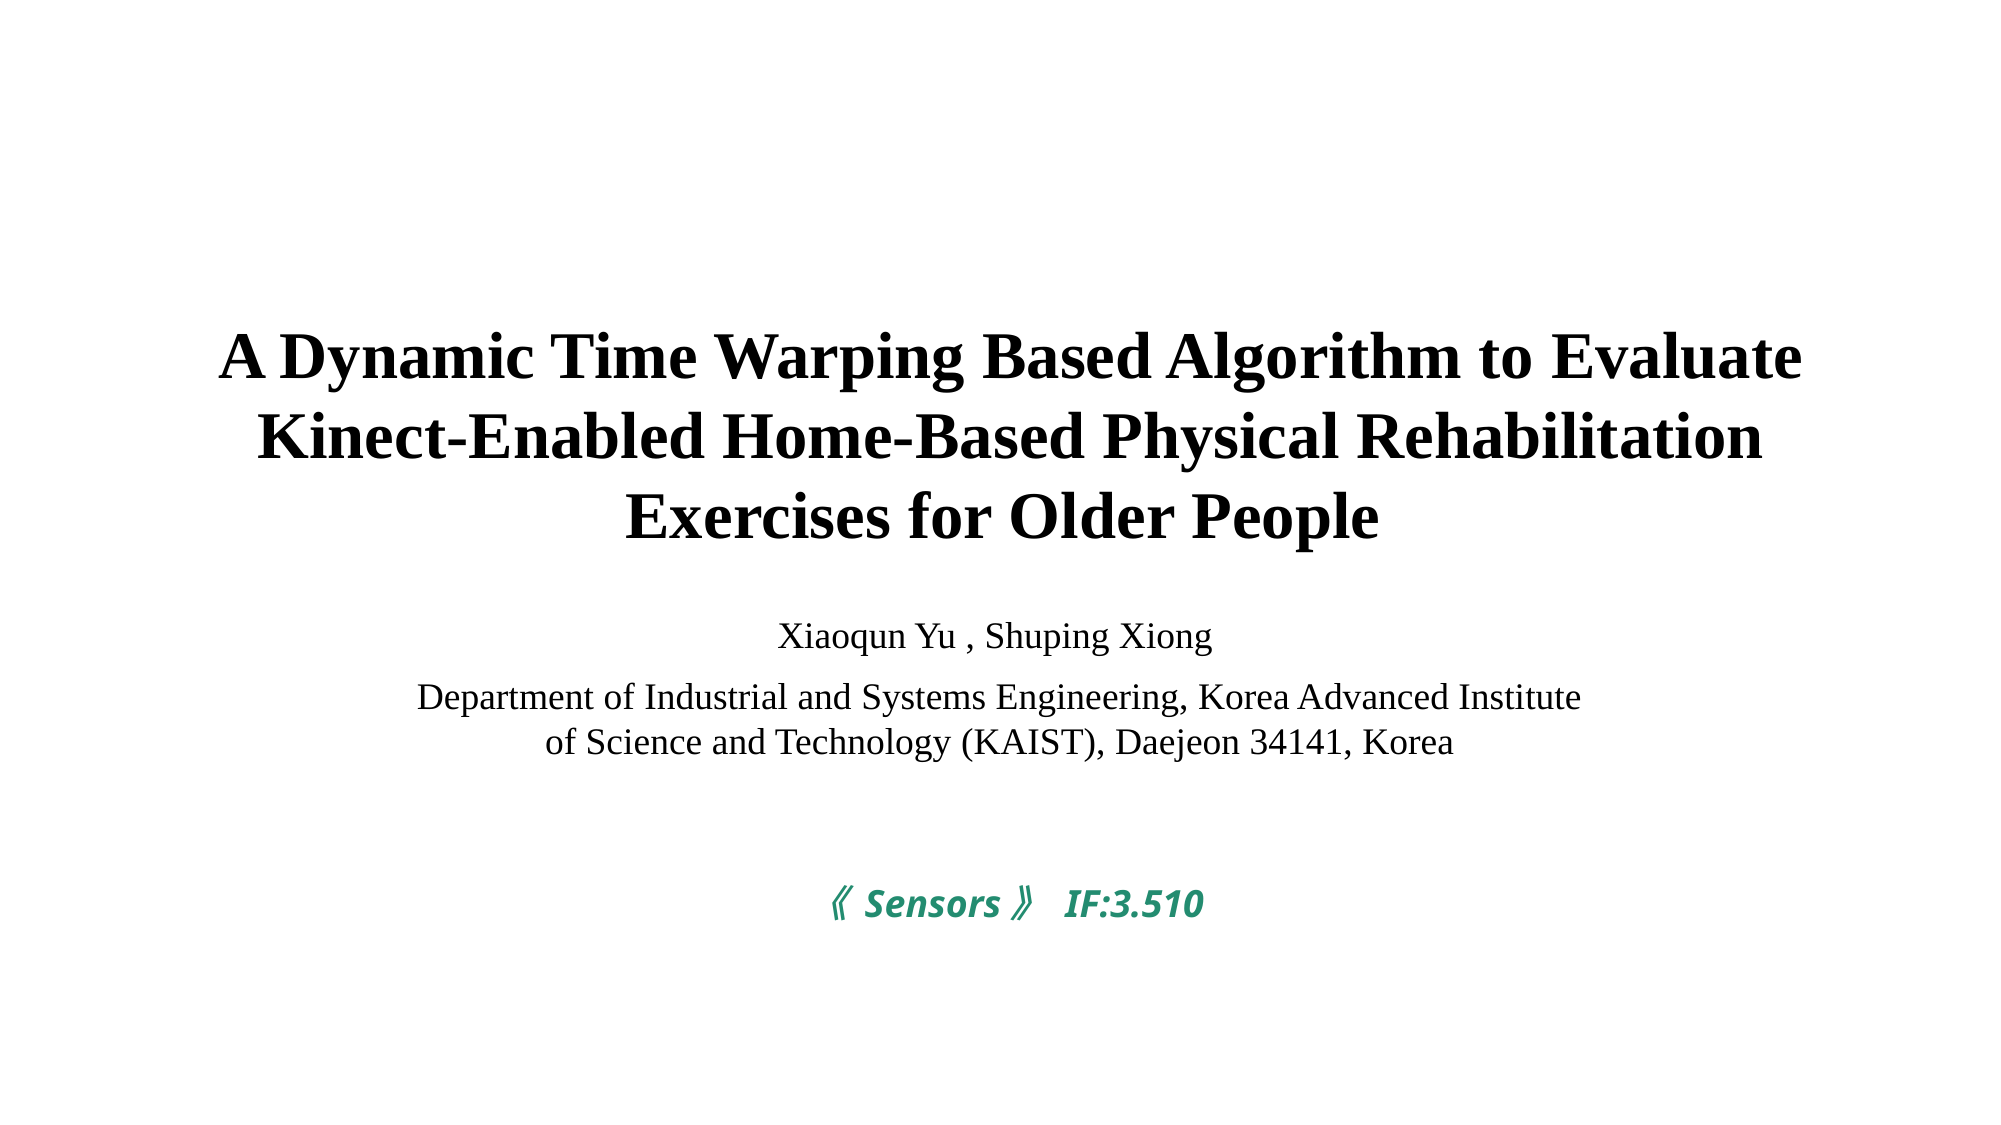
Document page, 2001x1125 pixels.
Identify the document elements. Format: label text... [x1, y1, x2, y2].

text_box 《 Sensors》 IF:3.510 [794, 872, 1229, 933]
text_box A Dynamic Time Warping Based Algorithm to Evaluate Kinect-Enabled Home-Based Physical Rehabilitation Exercises for Older People [111, 304, 1912, 560]
text_box Department of Industrial and Systems Engineering, Korea Advanced Institute of Science and Technology (KAIST), Daejeon 34141, Korea [383, 664, 1617, 770]
text_box Xiaoqun Yu , Shuping Xiong [762, 603, 1238, 664]
